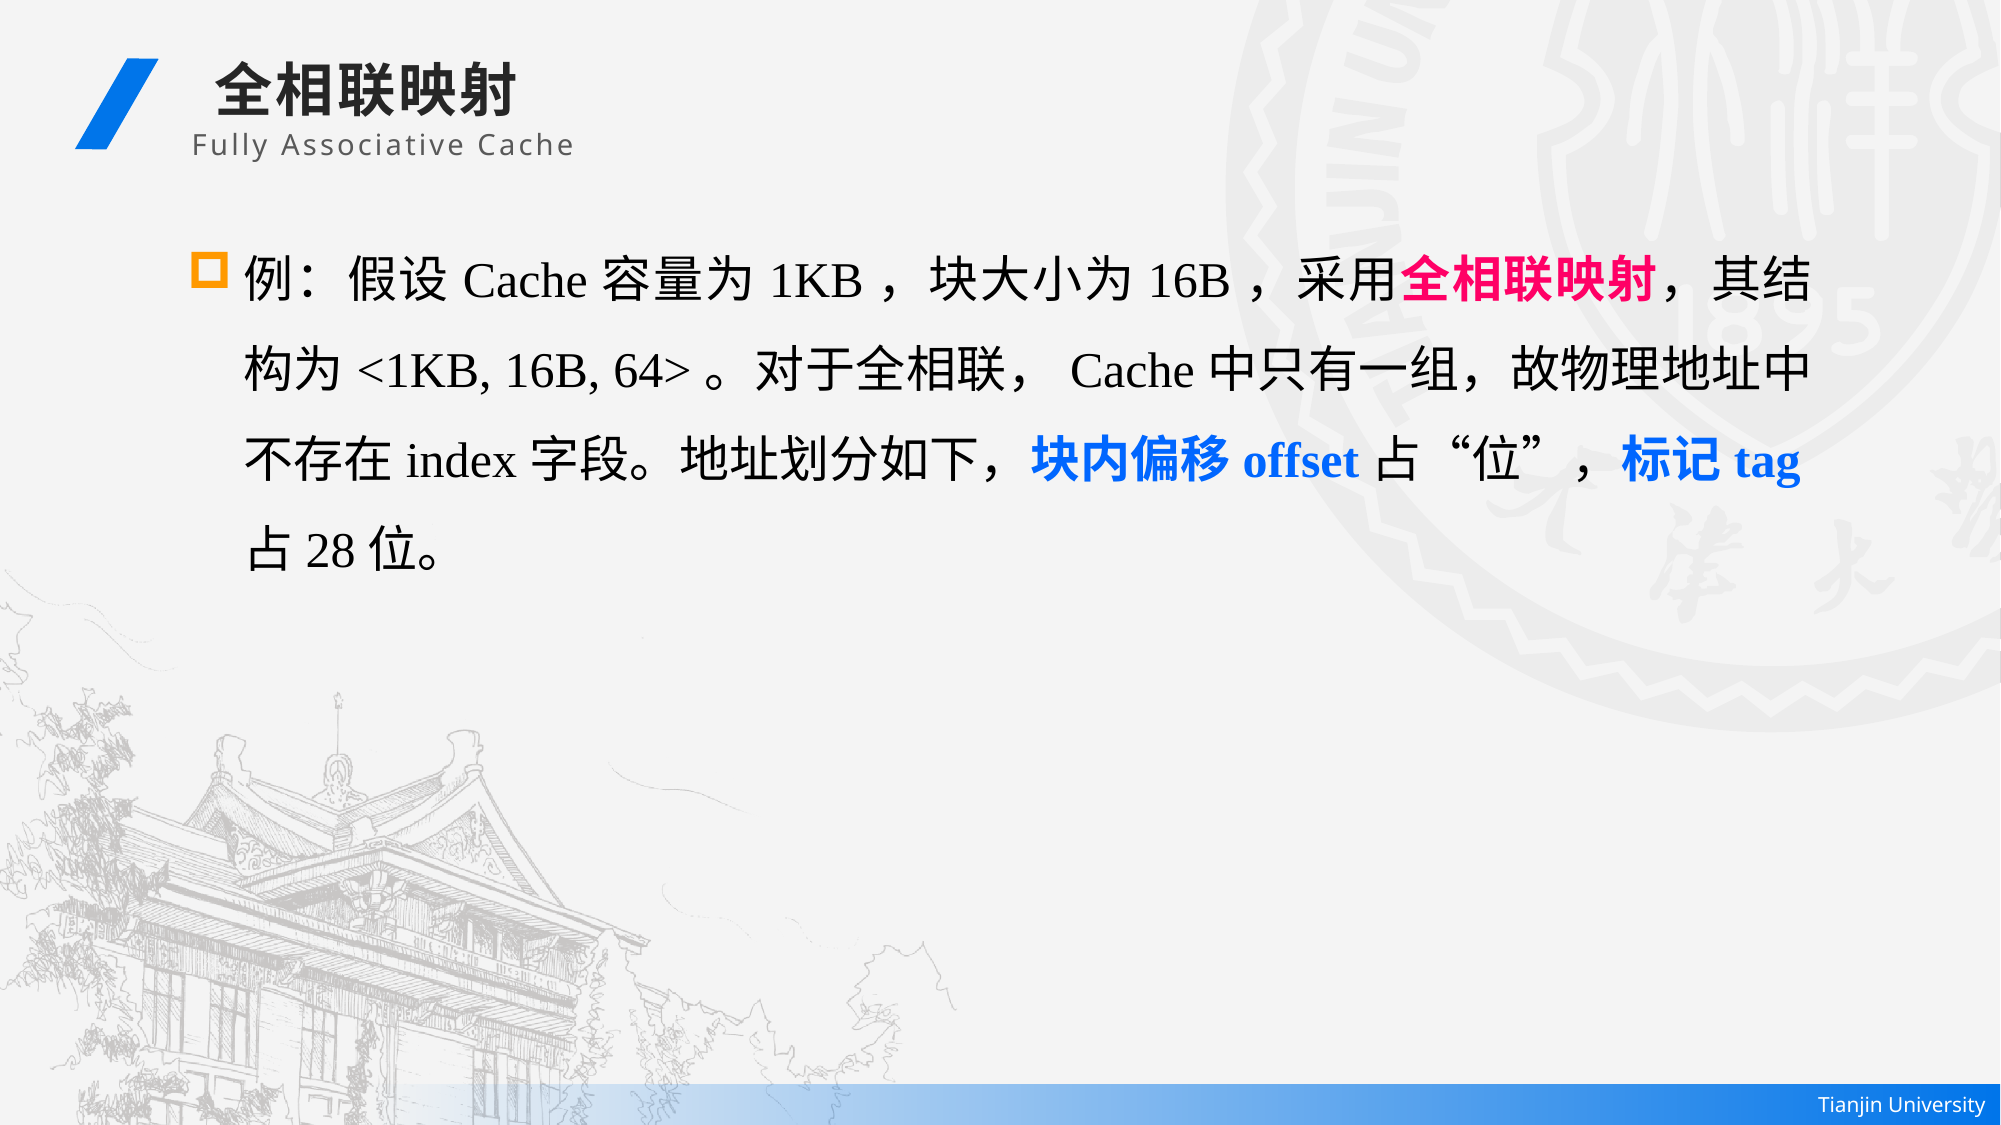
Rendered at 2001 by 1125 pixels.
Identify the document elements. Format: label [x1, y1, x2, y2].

text_box [74, 98, 104, 150]
text_box [104, 45, 641, 170]
